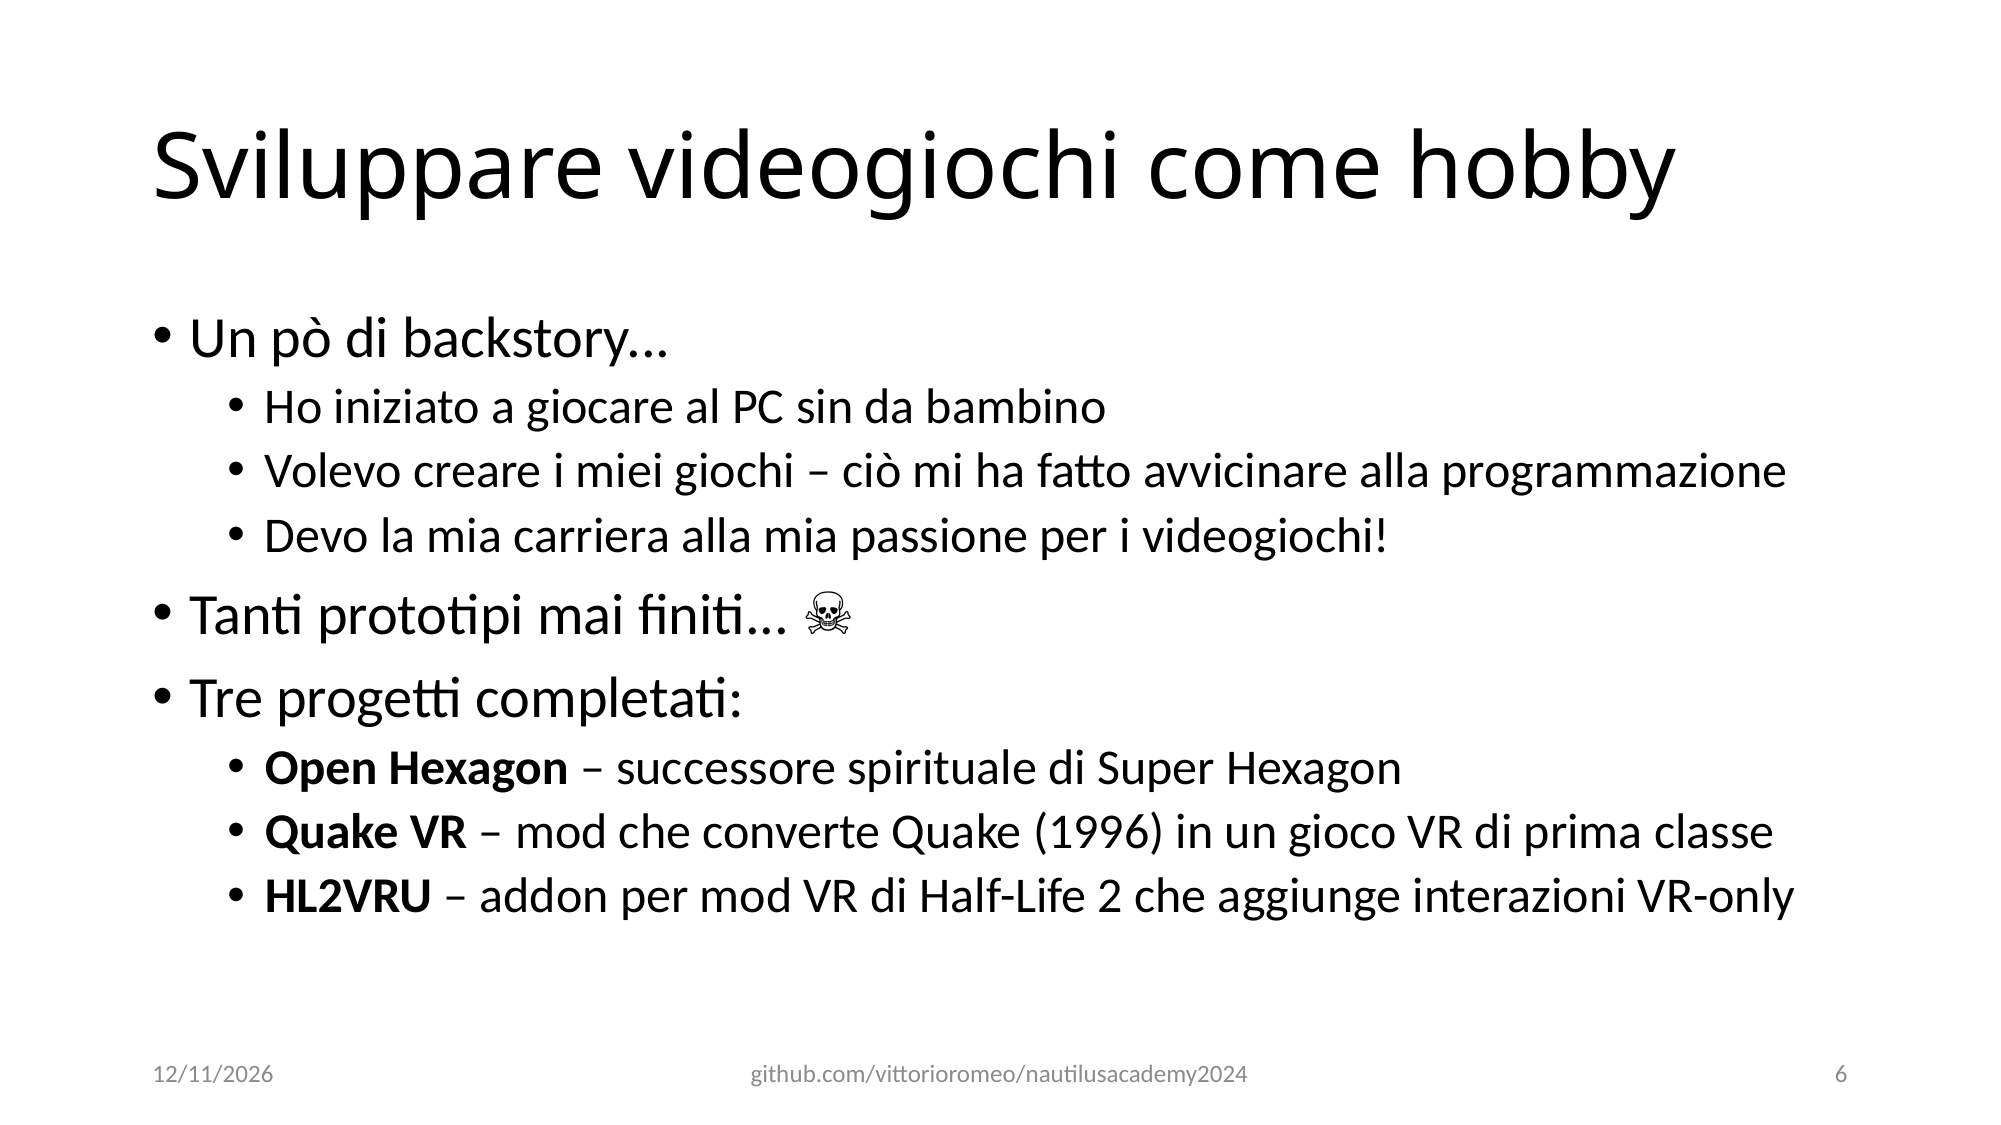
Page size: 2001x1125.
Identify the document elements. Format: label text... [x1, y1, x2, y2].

title Sviluppare videogiochi come hobby [137, 59, 1863, 278]
footer github.com/vittorioromeo/nautilusacademy2024 [662, 1042, 1338, 1103]
slide_number 6 [1412, 1042, 1863, 1103]
list Un pò di backstory... Ho iniziato a giocare al PC sin da bambino Volevo creare i miei giochi – ciò mi ha fatto avvicinare alla programmazione Devo la mia carriera alla mia passione per i videogiochi! Tanti prototipi mai finiti... ☠ Tre progetti completati: Open Hexagon – successore spirituale di Super Hexagon Quake VR – mod che converte Quake (1996) in un gioco VR di prima classe HL2VRU – addon per mod VR di Half-Life 2 che aggiunge interazioni VR-only [137, 299, 1863, 1014]
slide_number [137, 1042, 588, 1103]
